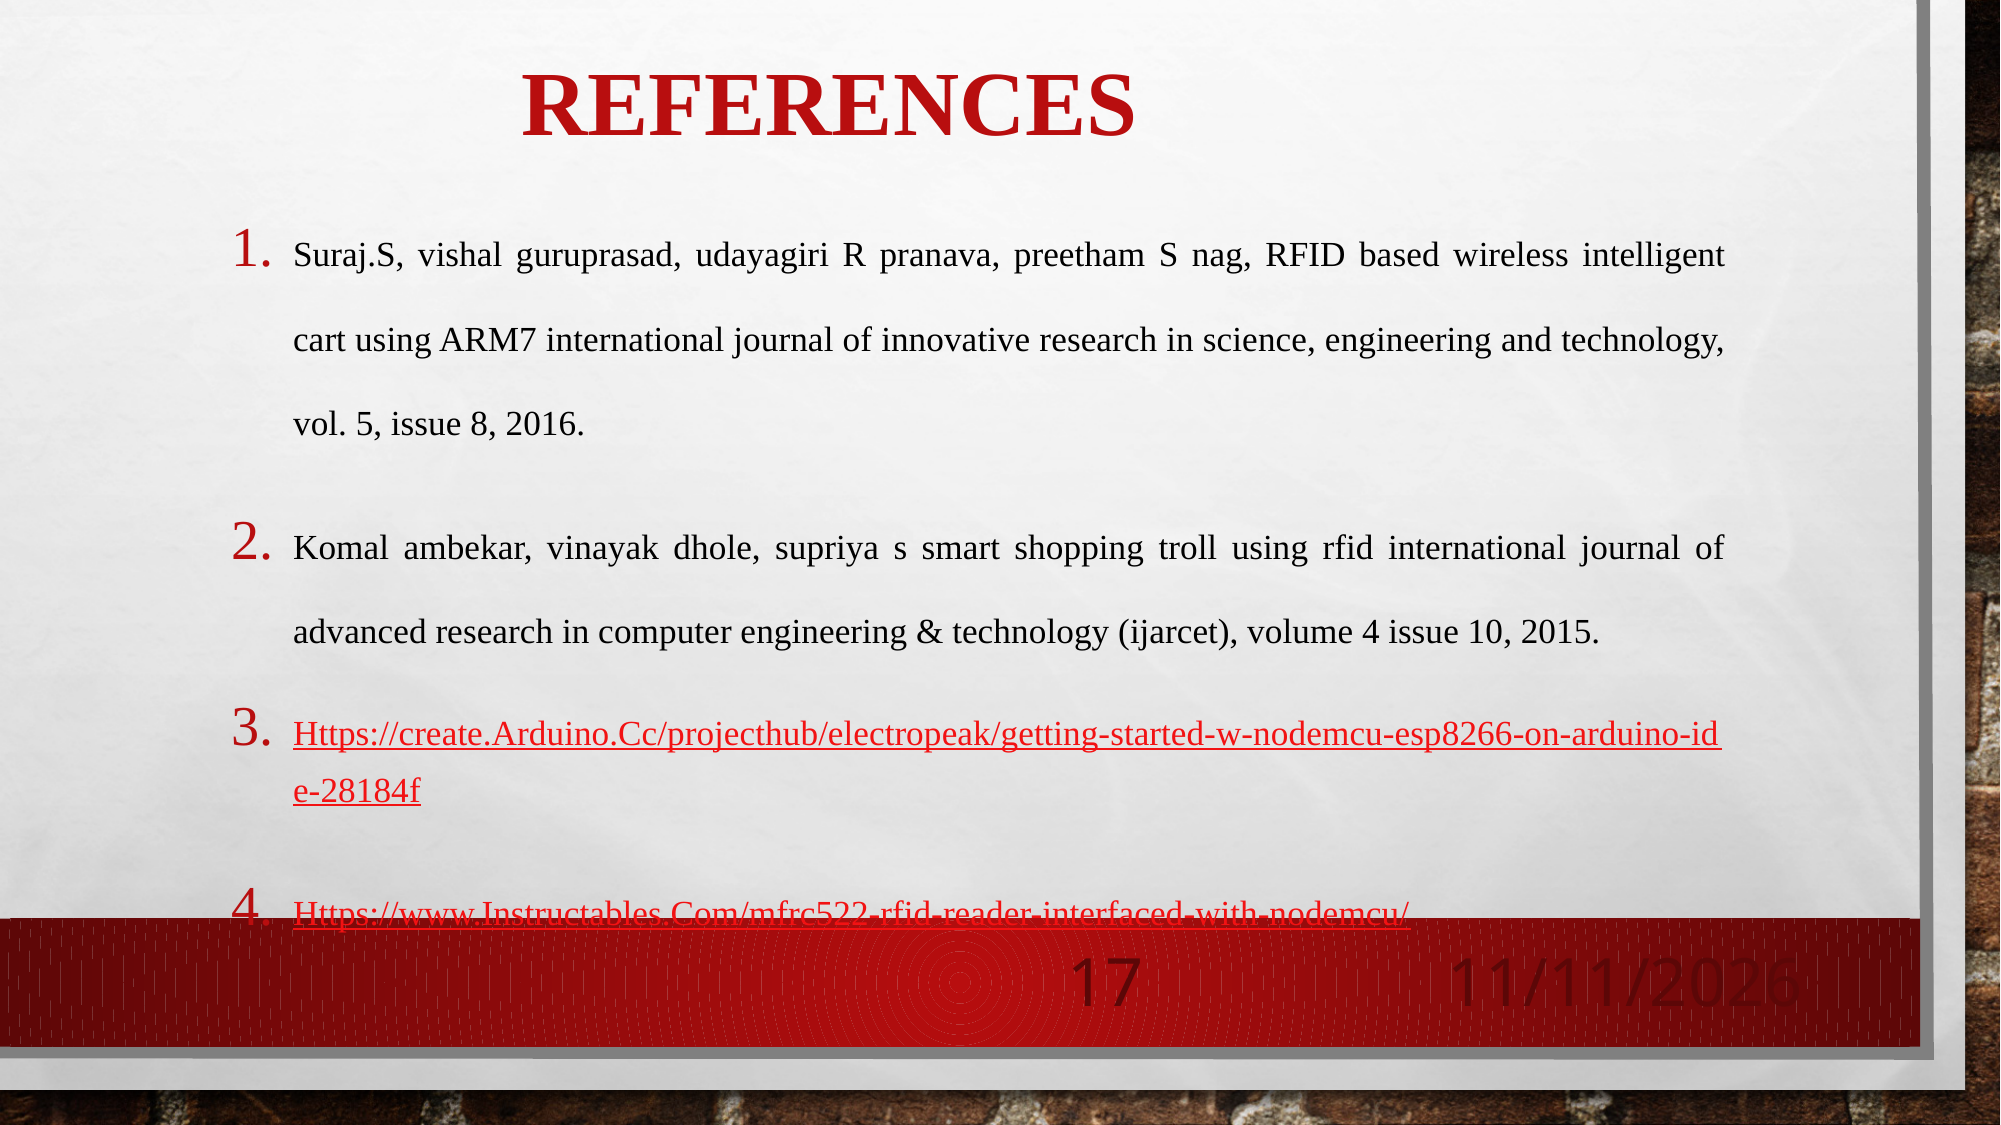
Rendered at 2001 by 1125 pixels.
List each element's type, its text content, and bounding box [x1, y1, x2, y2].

slide_number 17 [1031, 944, 1181, 1027]
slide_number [1197, 944, 1818, 1027]
picture [1966, 0, 2000, 4]
picture [0, 194, 2000, 1125]
list Suraj.S, vishal guruprasad, udayagiri R pranava, preetham S nag, RFID based wireless intelligent cart using ARM7 international journal of innovative research in science, engineering and technology, vol. 5, issue 8, 2016. Komal ambekar, vinayak dhole, supriya s smart shopping troll using rfid international journal of advanced research in computer engineering & technology (ijarcet), volume 4 issue 10, 2015. Https://create.Arduino.Cc/projecthub/electropeak/getting-started-w-nodemcu-esp8266-on-arduino-ide-28184f Https://www.Instructables.Com/mfrc522-rfid-reader-interfaced-with-nodemcu/ [216, 181, 1744, 897]
title References [393, 4, 2000, 194]
